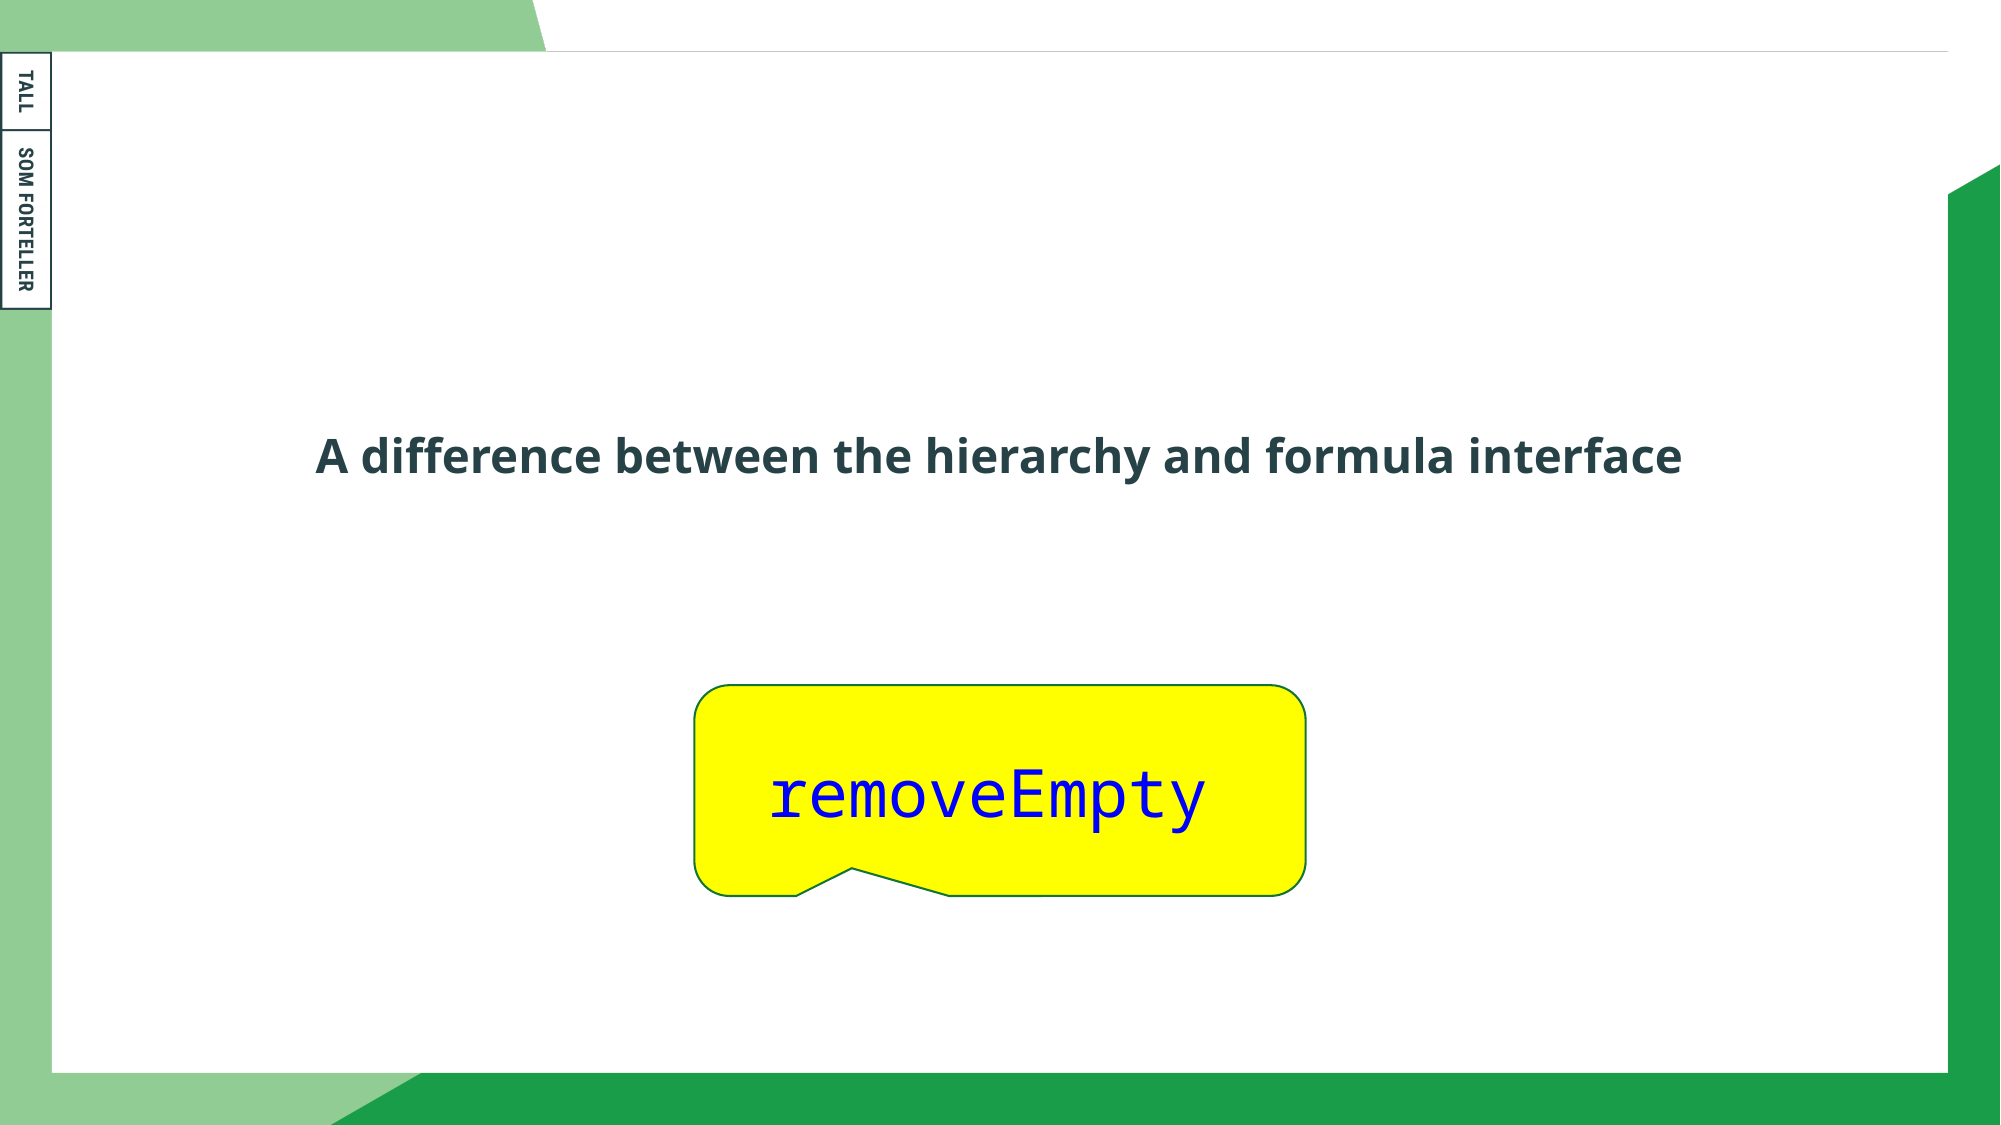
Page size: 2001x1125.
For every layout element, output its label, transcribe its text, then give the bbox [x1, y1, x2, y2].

text_box removeEmpty [693, 684, 1307, 898]
picture [0, 0, 2000, 1125]
title A difference between the hierarchy and formula interface [229, 365, 1771, 532]
